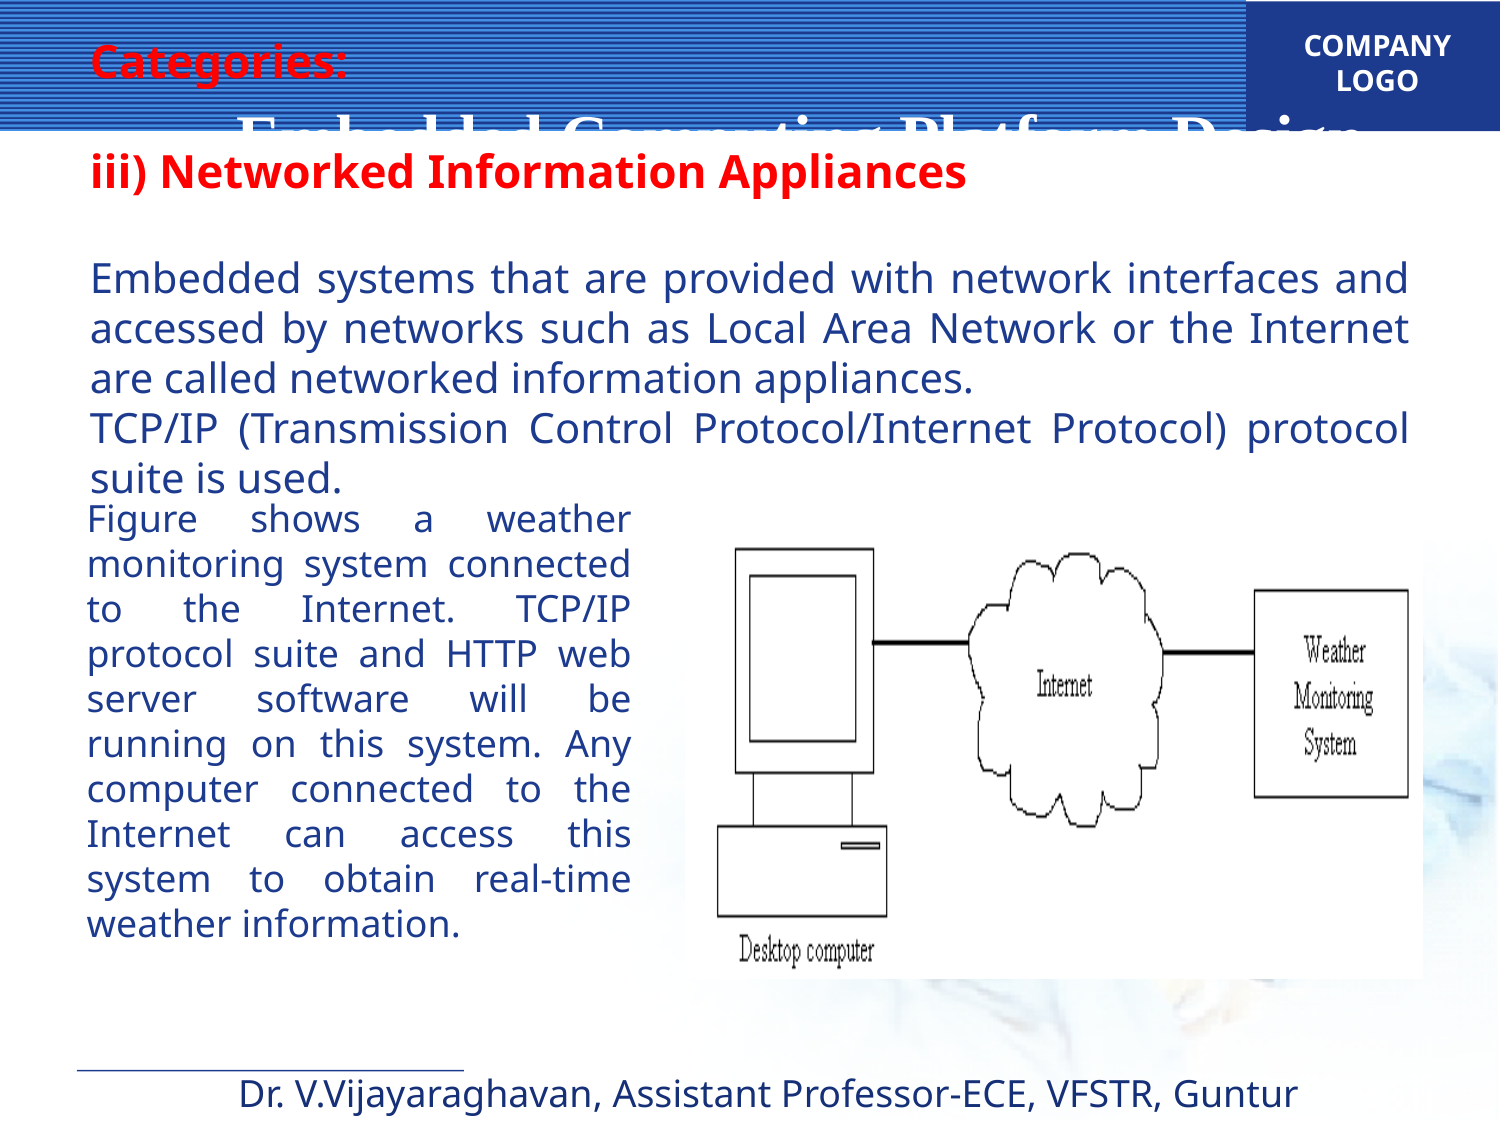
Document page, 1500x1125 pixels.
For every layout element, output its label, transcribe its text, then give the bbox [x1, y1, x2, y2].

text_box Categories: iii) Networked Information Appliances Embedded systems that are provided with network interfaces and accessed by networks such as Local Area Network or the Internet are called networked information appliances. TCP/IP (Transmission Control Protocol/Internet Protocol) protocol suite is used. [75, 24, 1425, 453]
picture [464, 449, 1498, 1123]
text_box Dr. V.Vijayaraghavan, Assistant Professor-ECE, VFSTR, Guntur [74, 1062, 1463, 1107]
text_box Figure shows a weather monitoring system connected to the Internet. TCP/IP protocol suite and HTTP web server software will be running on this system. Any computer connected to the Internet can access this system to obtain real-time weather information. [71, 487, 647, 953]
picture [0, 0, 1246, 131]
